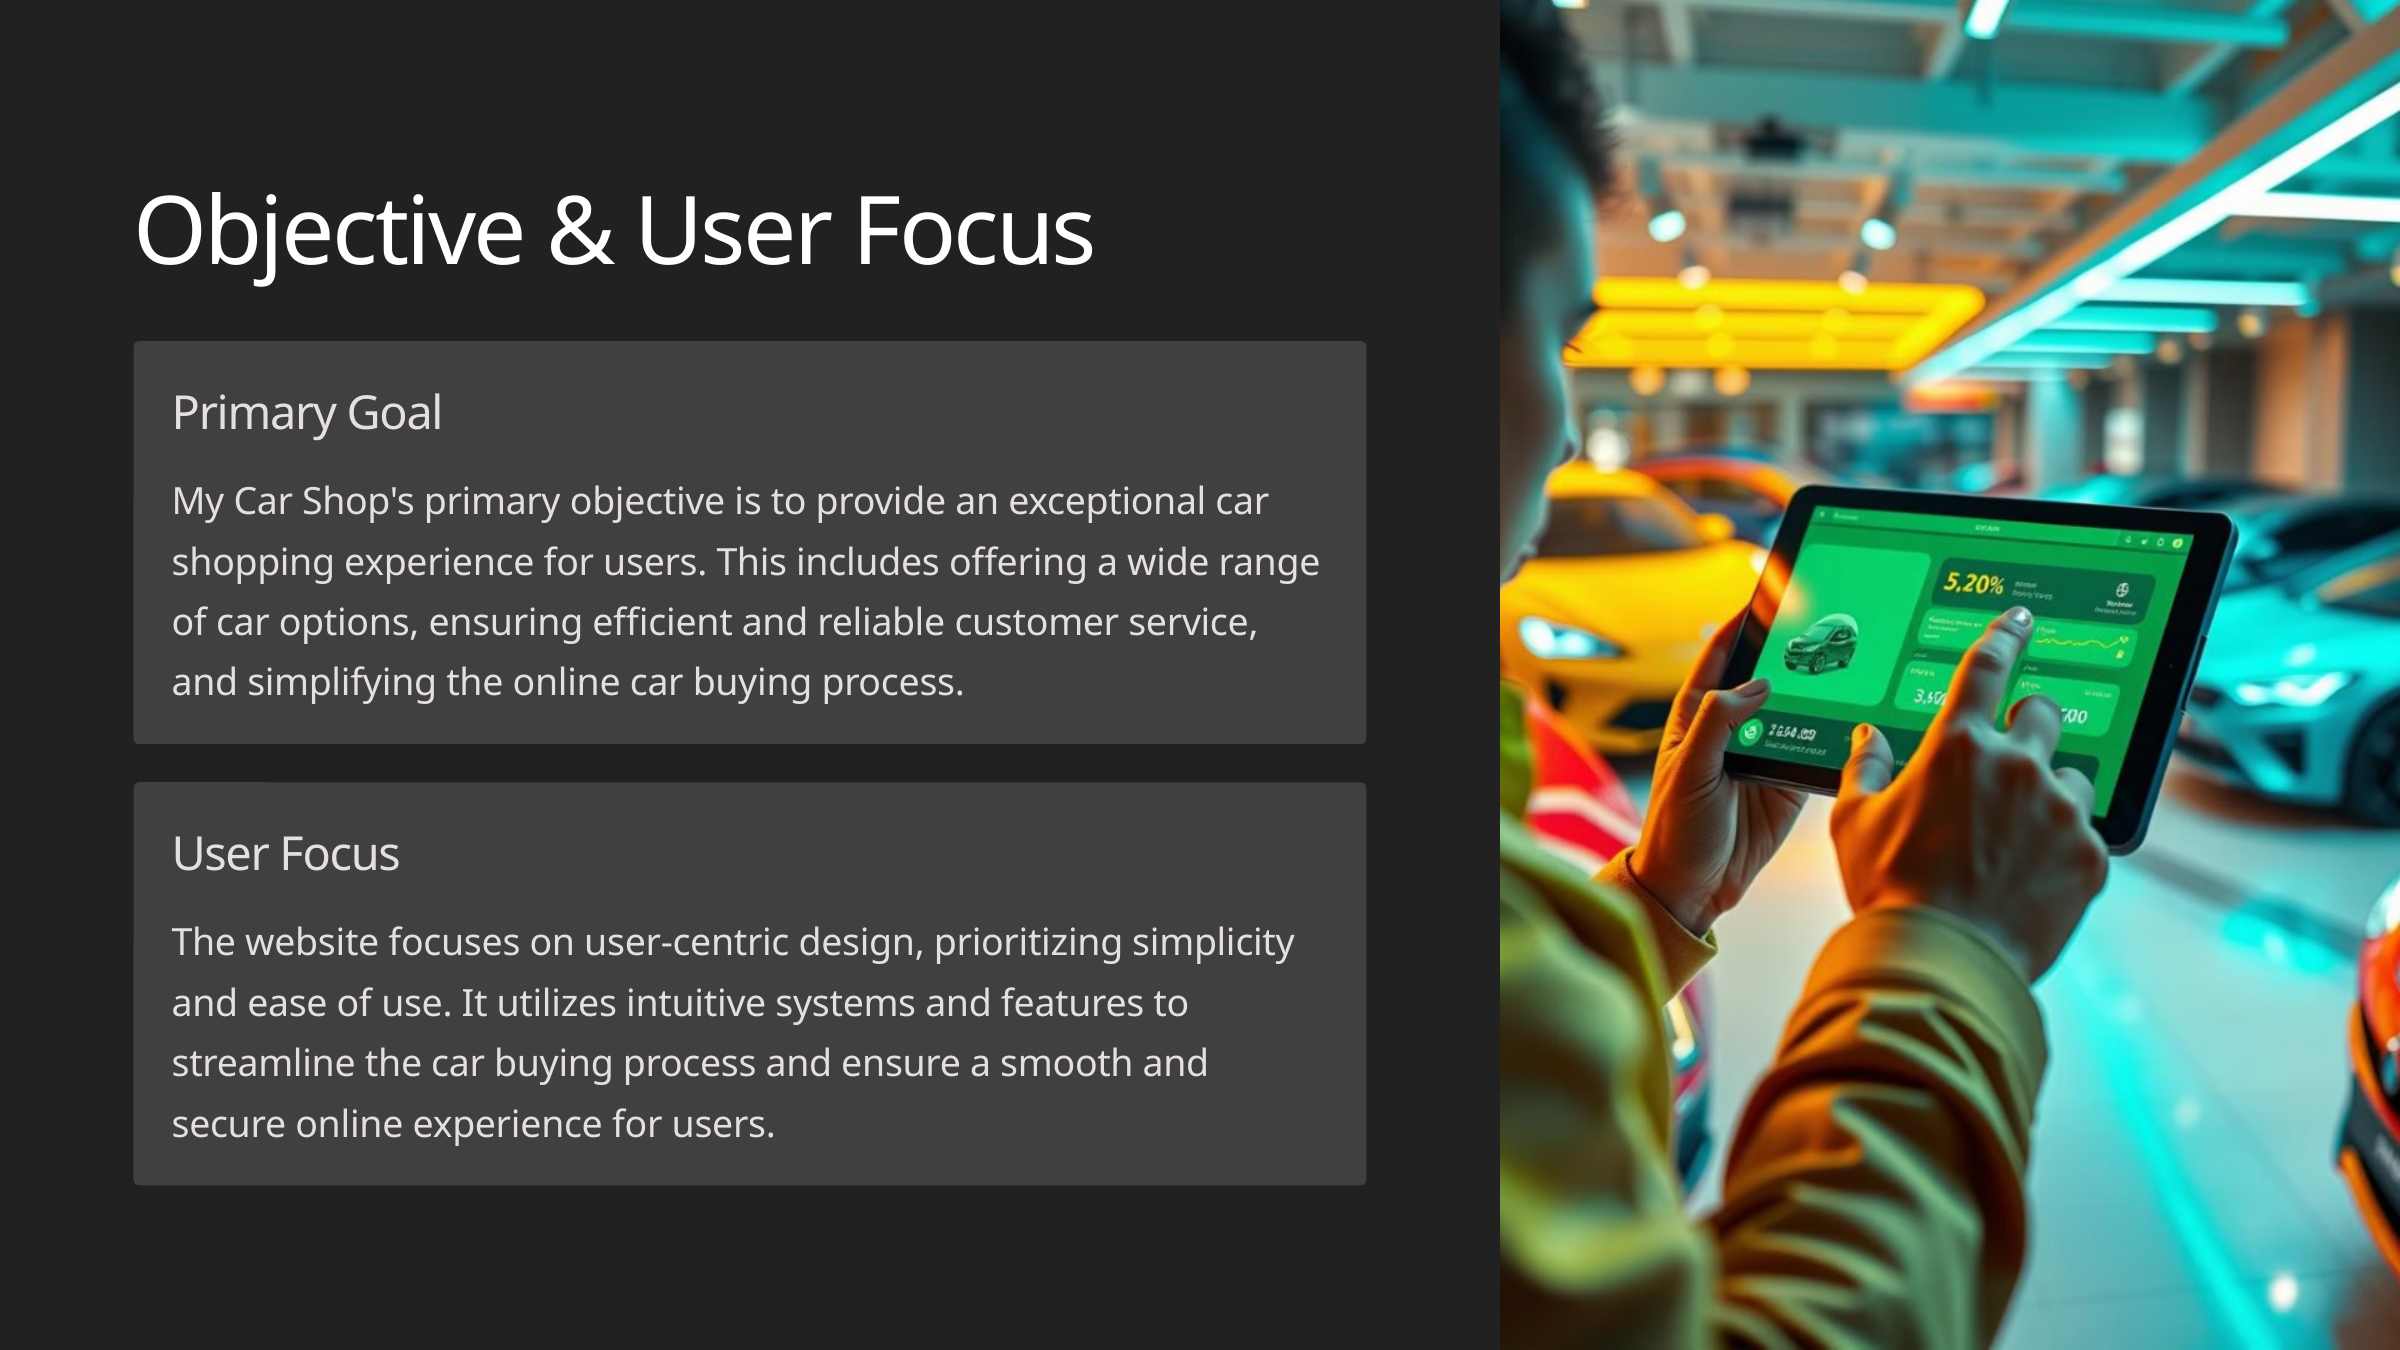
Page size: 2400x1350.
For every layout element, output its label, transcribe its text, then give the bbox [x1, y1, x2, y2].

text_box [133, 341, 1367, 745]
text_box [133, 782, 1367, 1186]
picture [1499, 0, 2400, 1350]
text_box My Car Shop's primary objective is to provide an exceptional car shopping experience for users. This includes offering a wide range of car options, ensuring efficient and reliable customer service, and simplifying the online car buying process. [171, 461, 1329, 706]
text_box User Focus [171, 820, 649, 881]
text_box Primary Goal [171, 379, 649, 439]
text_box Objective & User Focus [133, 164, 1331, 284]
text_box The website focuses on user-centric design, prioritizing simplicity and ease of use. It utilizes intuitive systems and features to streamline the car buying process and ensure a smooth and secure online experience for users. [171, 903, 1329, 1148]
